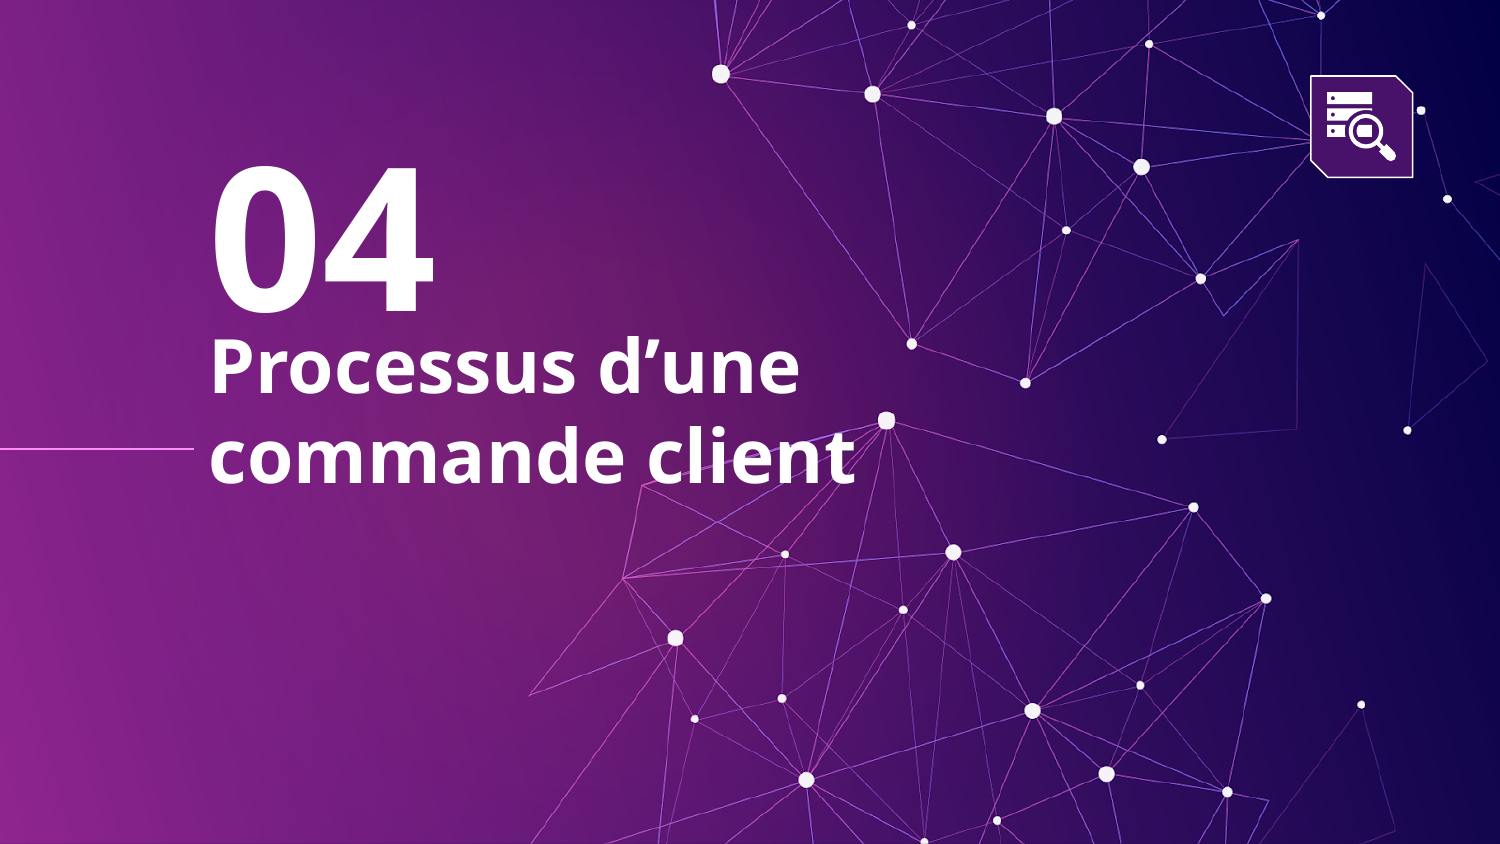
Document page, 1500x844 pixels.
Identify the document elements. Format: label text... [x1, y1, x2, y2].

title 04 [193, 169, 683, 294]
picture [0, 0, 1500, 844]
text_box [1326, 91, 1397, 162]
title Processus d’une commande client [193, 250, 1046, 566]
text_box [1310, 76, 1413, 178]
